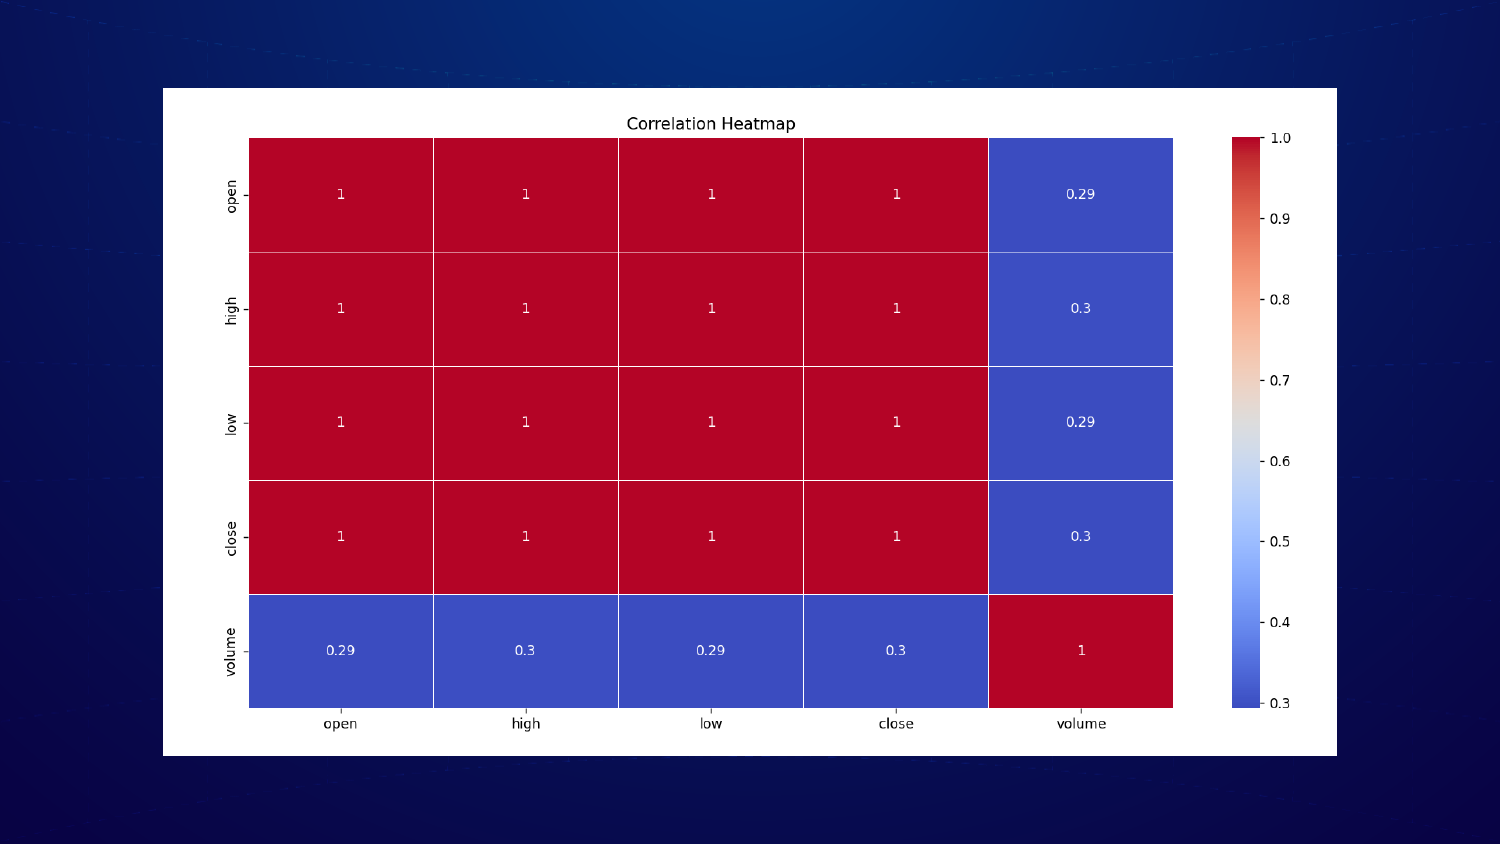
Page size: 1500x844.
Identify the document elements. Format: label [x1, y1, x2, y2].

picture [163, 88, 1337, 756]
